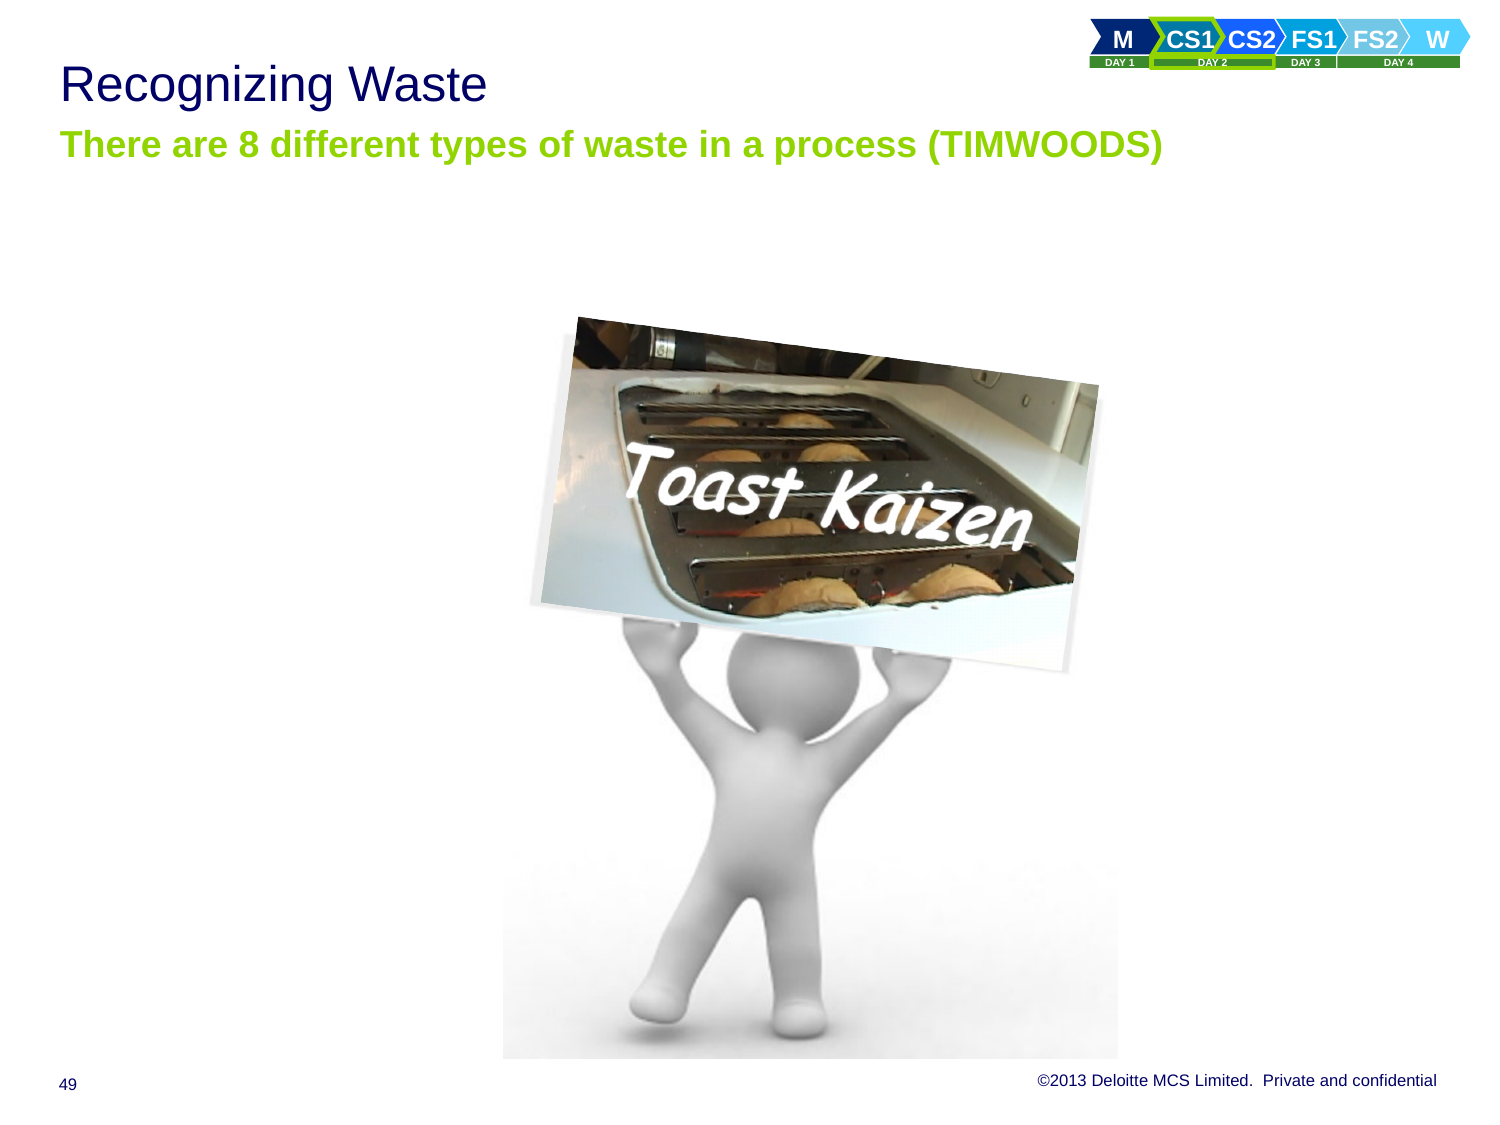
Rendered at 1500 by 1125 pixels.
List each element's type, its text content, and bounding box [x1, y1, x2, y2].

picture [502, 317, 1118, 1060]
text_box 49 [58, 1074, 118, 1095]
title Recognizing Waste There are 8 different types of waste in a process (TIMWOODS) [59, 57, 1439, 161]
